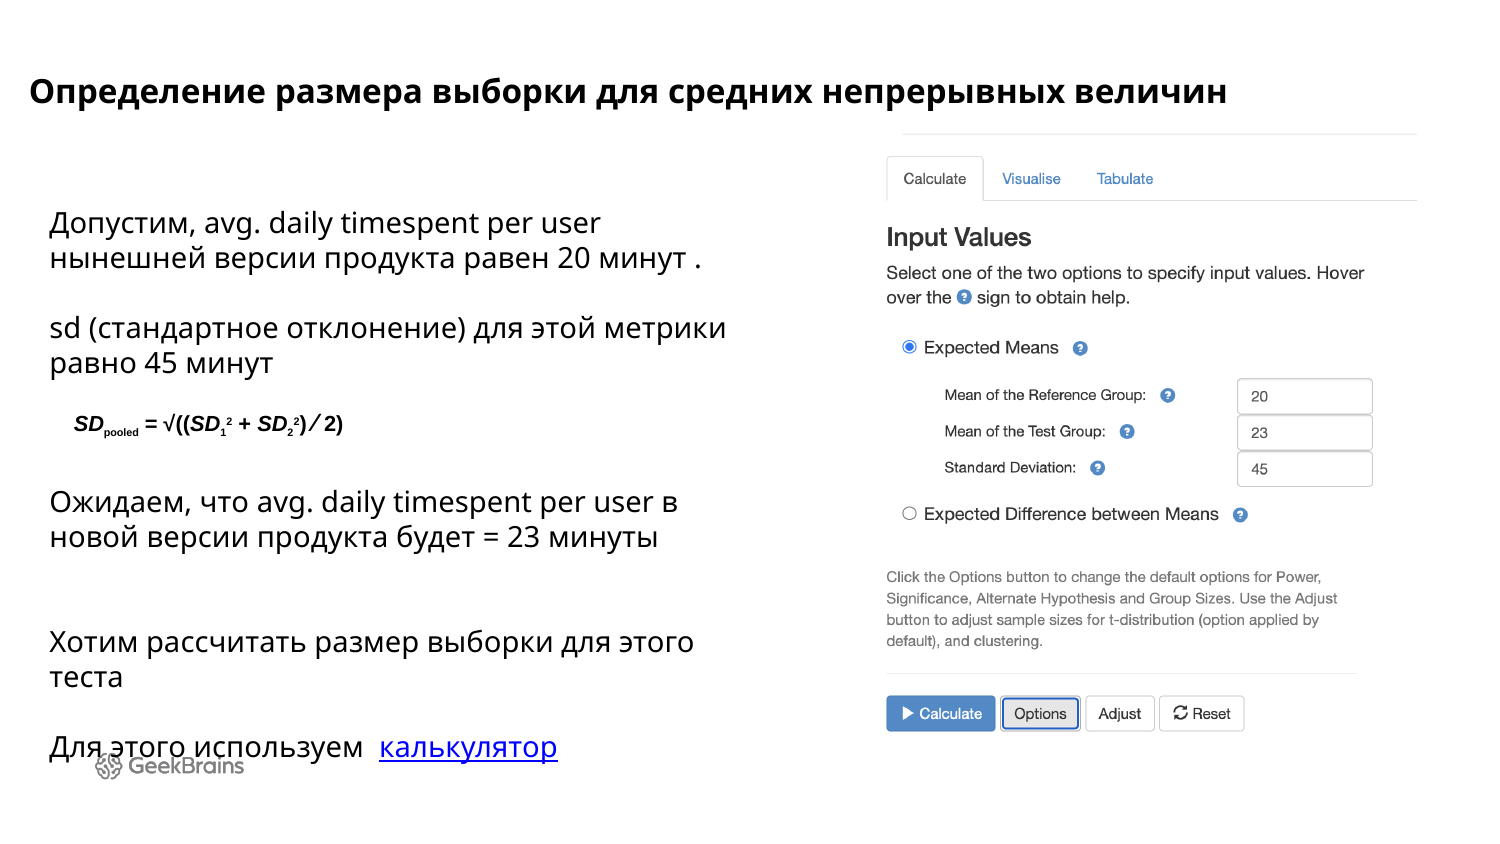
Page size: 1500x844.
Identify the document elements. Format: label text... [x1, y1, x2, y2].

text_box Предпосылки использования [95, 752, 244, 780]
picture [813, 126, 1417, 781]
title Определение размера выборки для средних непрерывных величин [17, 64, 1500, 183]
text_box SDpooled = √((SD12 + SD22) ⁄ 2) [58, 391, 551, 454]
subtitle Допустим, avg. daily timespent per user нынешней версии продукта равен 20 минут . sd (стандартное отклонение) для этой метрики равно 45 минут Ожидаем, что avg. daily timespent per user в новой версии продукта будет = 23 минуты Хотим рассчитать размер выборки для этого теста Для этого используем калькулятор [43, 198, 761, 673]
